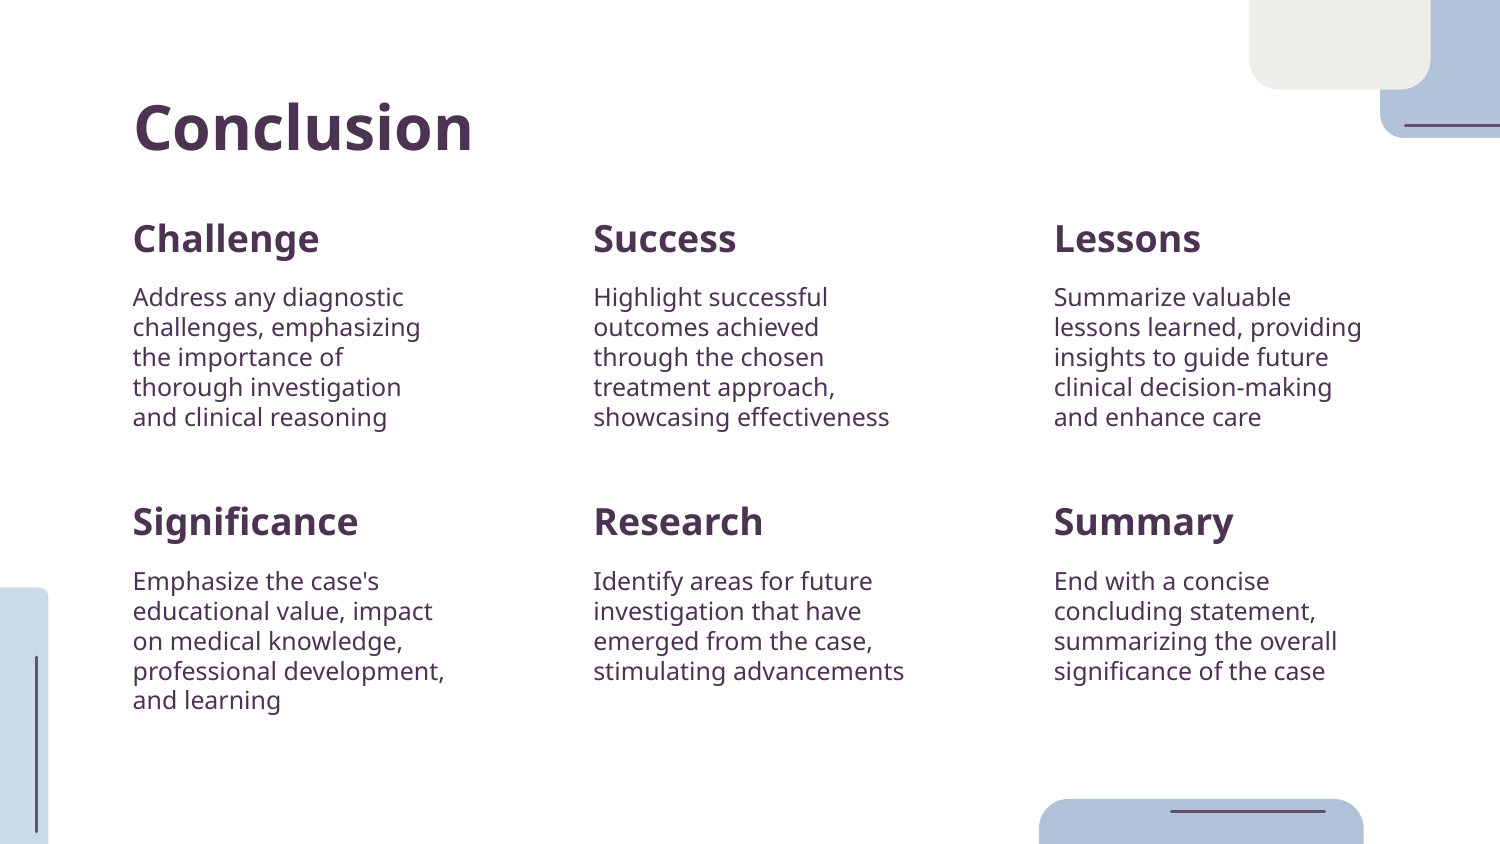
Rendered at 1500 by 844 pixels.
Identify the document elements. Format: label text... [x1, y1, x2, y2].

subtitle Summary [1038, 496, 1383, 558]
subtitle Highlight successful outcomes achieved through the chosen treatment approach, showcasing effectiveness [578, 275, 922, 449]
subtitle Success [578, 212, 922, 275]
subtitle Summarize valuable lessons learned, providing insights to guide future clinical decision-making and enhance care [1038, 266, 1383, 449]
subtitle Emphasize the case's educational value, impact on medical knowledge, professional development, and learning [117, 558, 462, 732]
subtitle Identify areas for future investigation that have emerged from the case, stimulating advancements [578, 558, 922, 732]
subtitle End with a concise concluding statement, summarizing the overall significance of the case [1038, 558, 1383, 732]
subtitle Address any diagnostic challenges, emphasizing the importance of thorough investigation and clinical reasoning [117, 275, 462, 449]
subtitle Challenge [117, 212, 462, 275]
title Conclusion [118, 72, 1382, 167]
subtitle Research [578, 496, 922, 558]
subtitle Lessons [1038, 212, 1383, 266]
subtitle Significance [117, 496, 462, 558]
